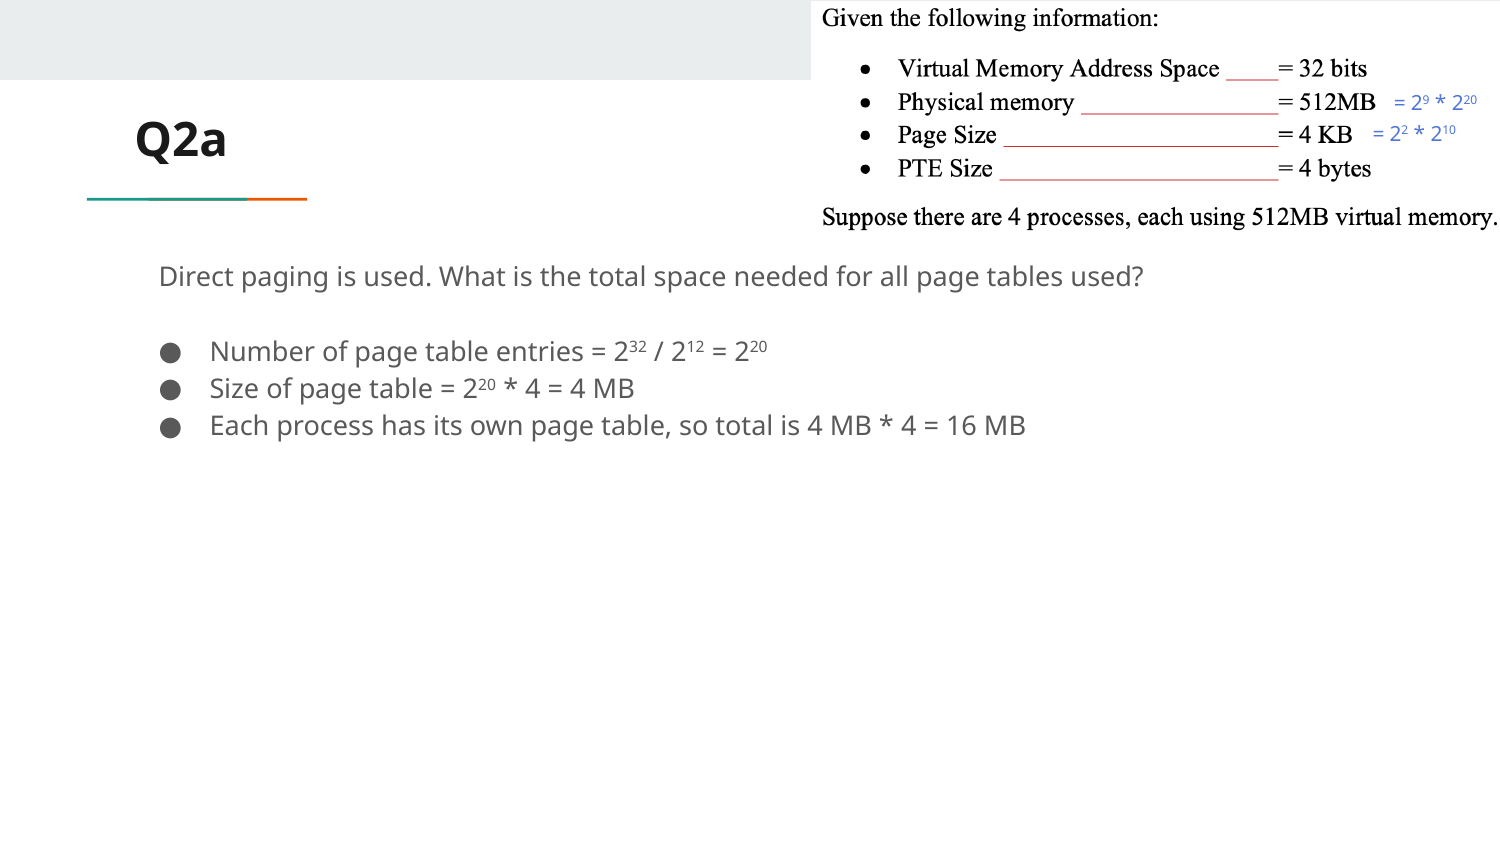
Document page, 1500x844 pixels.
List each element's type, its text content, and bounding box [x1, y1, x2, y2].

list Direct paging is used. What is the total space needed for all page tables used? Number of page table entries = 232 / 212 = 220 Size of page table = 220 * 4 = 4 MB Each process has its own page table, so total is 4 MB * 4 = 16 MB [119, 239, 1381, 712]
picture [811, 0, 1500, 244]
title Q2a [119, 93, 806, 182]
